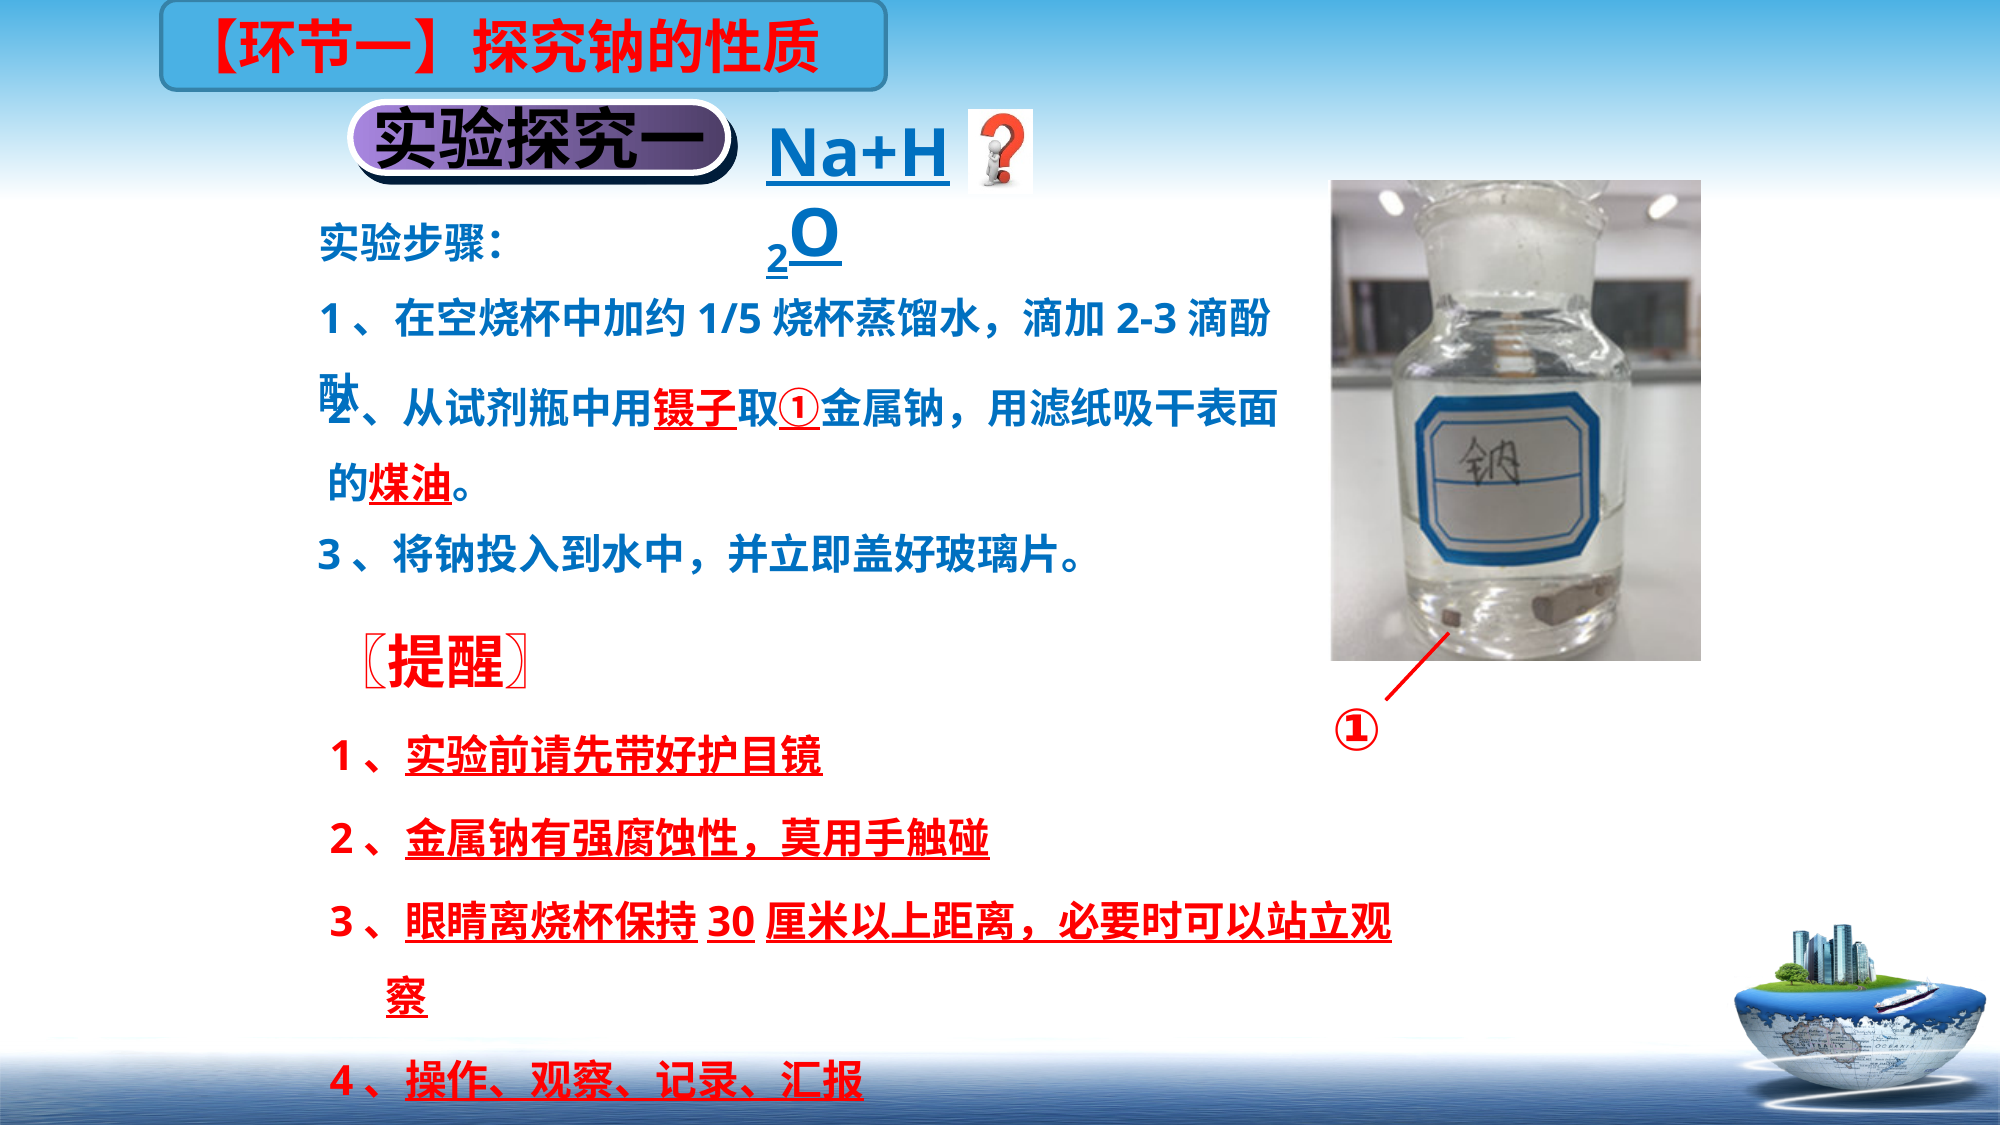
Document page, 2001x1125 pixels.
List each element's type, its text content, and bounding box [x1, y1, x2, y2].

picture [968, 108, 1033, 195]
text_box 〖提醒〗 1、实验前请先带好护目镜 2、金属钠有强腐蚀性，莫用手触碰 3、眼睛离烧杯保持30厘米以上距离，必要时可以站立观察 4、操作、观察、记录、汇报 [314, 617, 1443, 1111]
text_box 3、将钠投入到水中，并立即盖好玻璃片。 [302, 495, 1307, 585]
text_box Na+H2O [751, 102, 974, 184]
picture [0, 920, 2001, 1125]
text_box 2、从试剂瓶中用镊子取①金属钠，用滤纸吸干表面的煤油。 [312, 349, 1312, 515]
text_box 【环节一】探究钠的性质 [159, 0, 888, 92]
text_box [1317, 180, 1701, 771]
text_box 实验步骤： 1、在空烧杯中加约1/5烧杯蒸馏水，滴加2-3滴酚酞 [304, 184, 1313, 425]
text_box 实验探究一 [350, 102, 729, 173]
